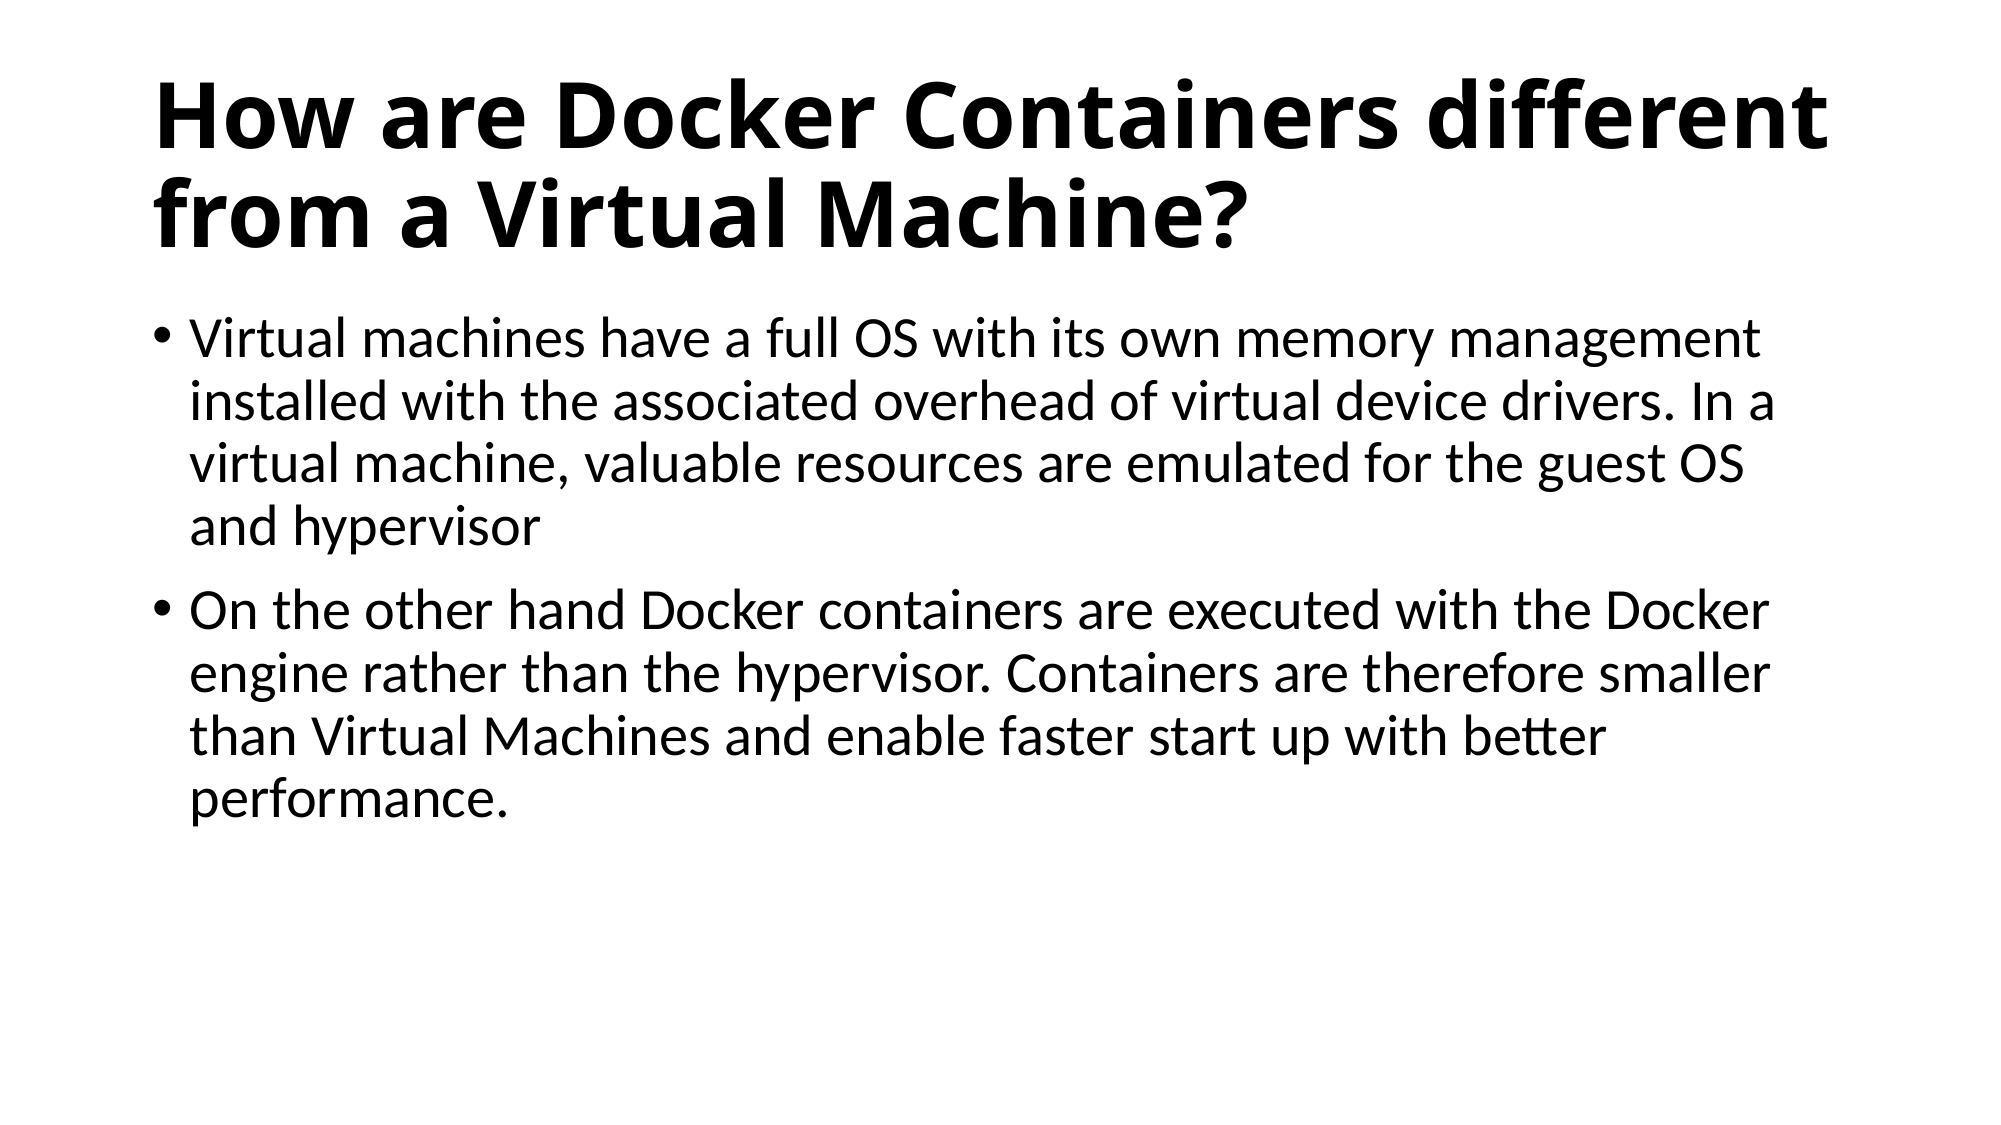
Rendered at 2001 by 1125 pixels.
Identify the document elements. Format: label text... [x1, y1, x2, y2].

list Virtual machines have a full OS with its own memory management installed with the associated overhead of virtual device drivers. In a virtual machine, valuable resources are emulated for the guest OS and hypervisor On the other hand Docker containers are executed with the Docker engine rather than the hypervisor. Containers are therefore smaller than Virtual Machines and enable faster start up with better performance. [137, 299, 1863, 1014]
title How are Docker Containers different from a Virtual Machine? [137, 59, 1863, 278]
